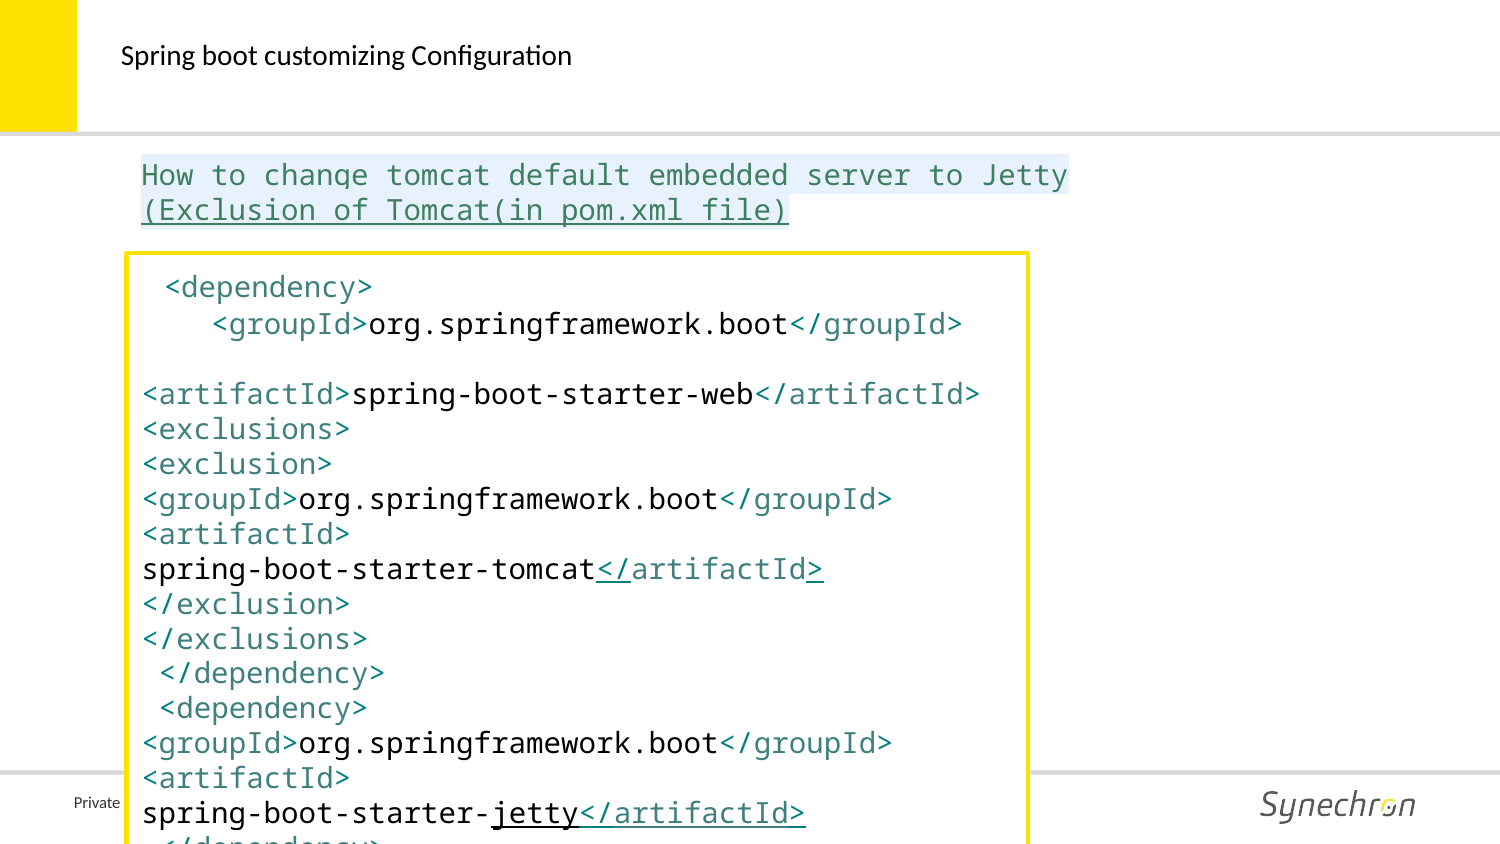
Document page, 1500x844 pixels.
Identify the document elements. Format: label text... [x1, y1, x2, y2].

text_box Spring boot customizing Configuration [106, 29, 1460, 92]
text_box <dependency> <groupId>org.springframework.boot</groupId> <artifactId>spring-boot-starter-web</artifactId> <exclusions> <exclusion> <groupId>org.springframework.boot</groupId> <artifactId> spring-boot-starter-tomcat</artifactId> </exclusion> </exclusions> </dependency> <dependency> <groupId>org.springframework.boot</groupId> <artifactId> spring-boot-starter-jetty</artifactId> </dependency> [124, 251, 1030, 844]
picture [1260, 790, 1415, 824]
text_box How to change tomcat default embedded server to Jetty (Exclusion of Tomcat(in pom.xml file) [126, 148, 1100, 234]
